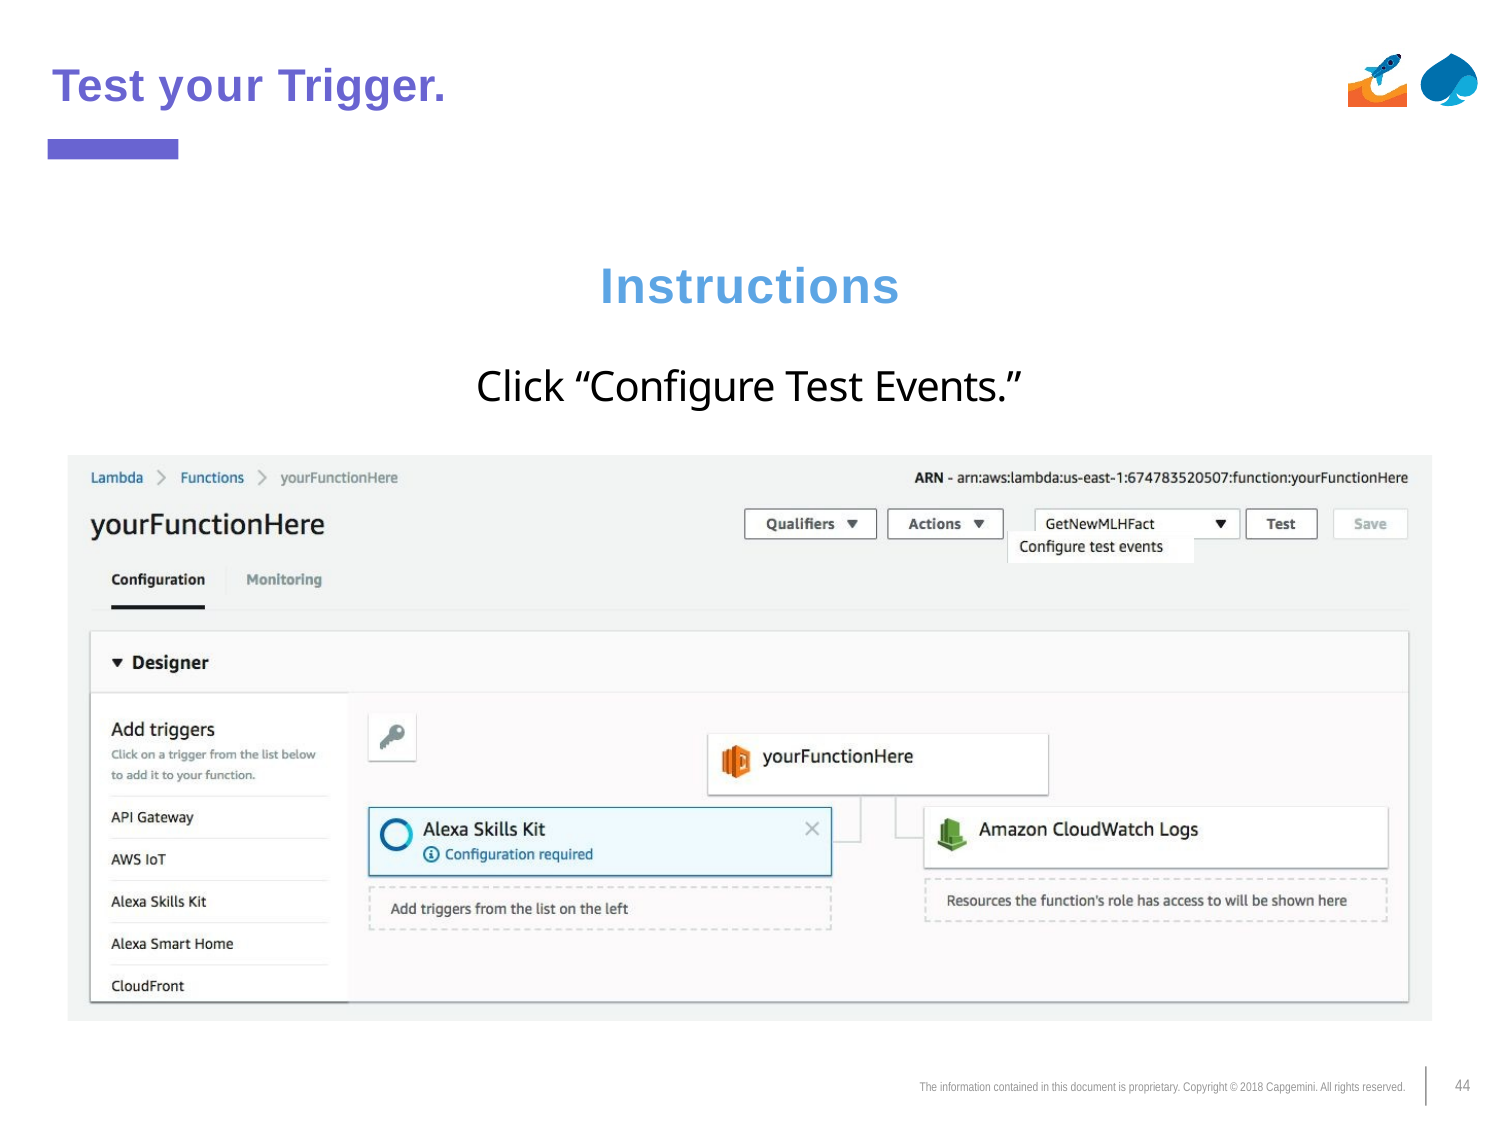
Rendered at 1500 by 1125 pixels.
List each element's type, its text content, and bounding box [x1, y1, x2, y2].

text_box [67, 455, 1433, 1021]
text_box [1007, 531, 1194, 563]
title Test your Trigger. [30, 0, 1479, 177]
text_box Instructions Click “Configure Test Events.” [466, 251, 1031, 410]
